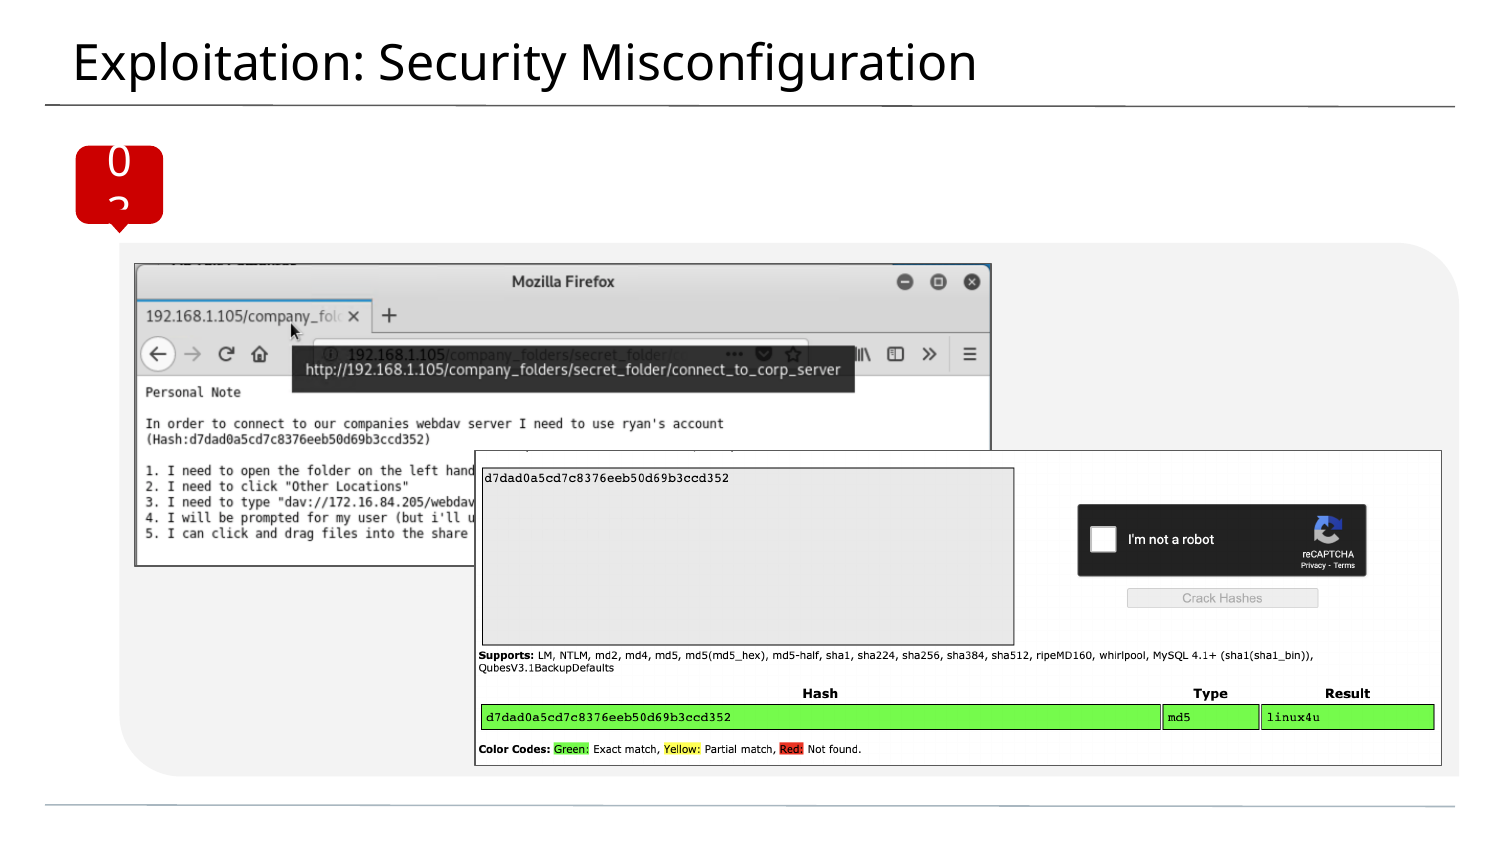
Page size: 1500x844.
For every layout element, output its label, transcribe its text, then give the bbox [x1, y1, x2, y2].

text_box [75, 145, 1460, 777]
title Exploitation: Security Misconfiguration [0, 0, 1500, 88]
